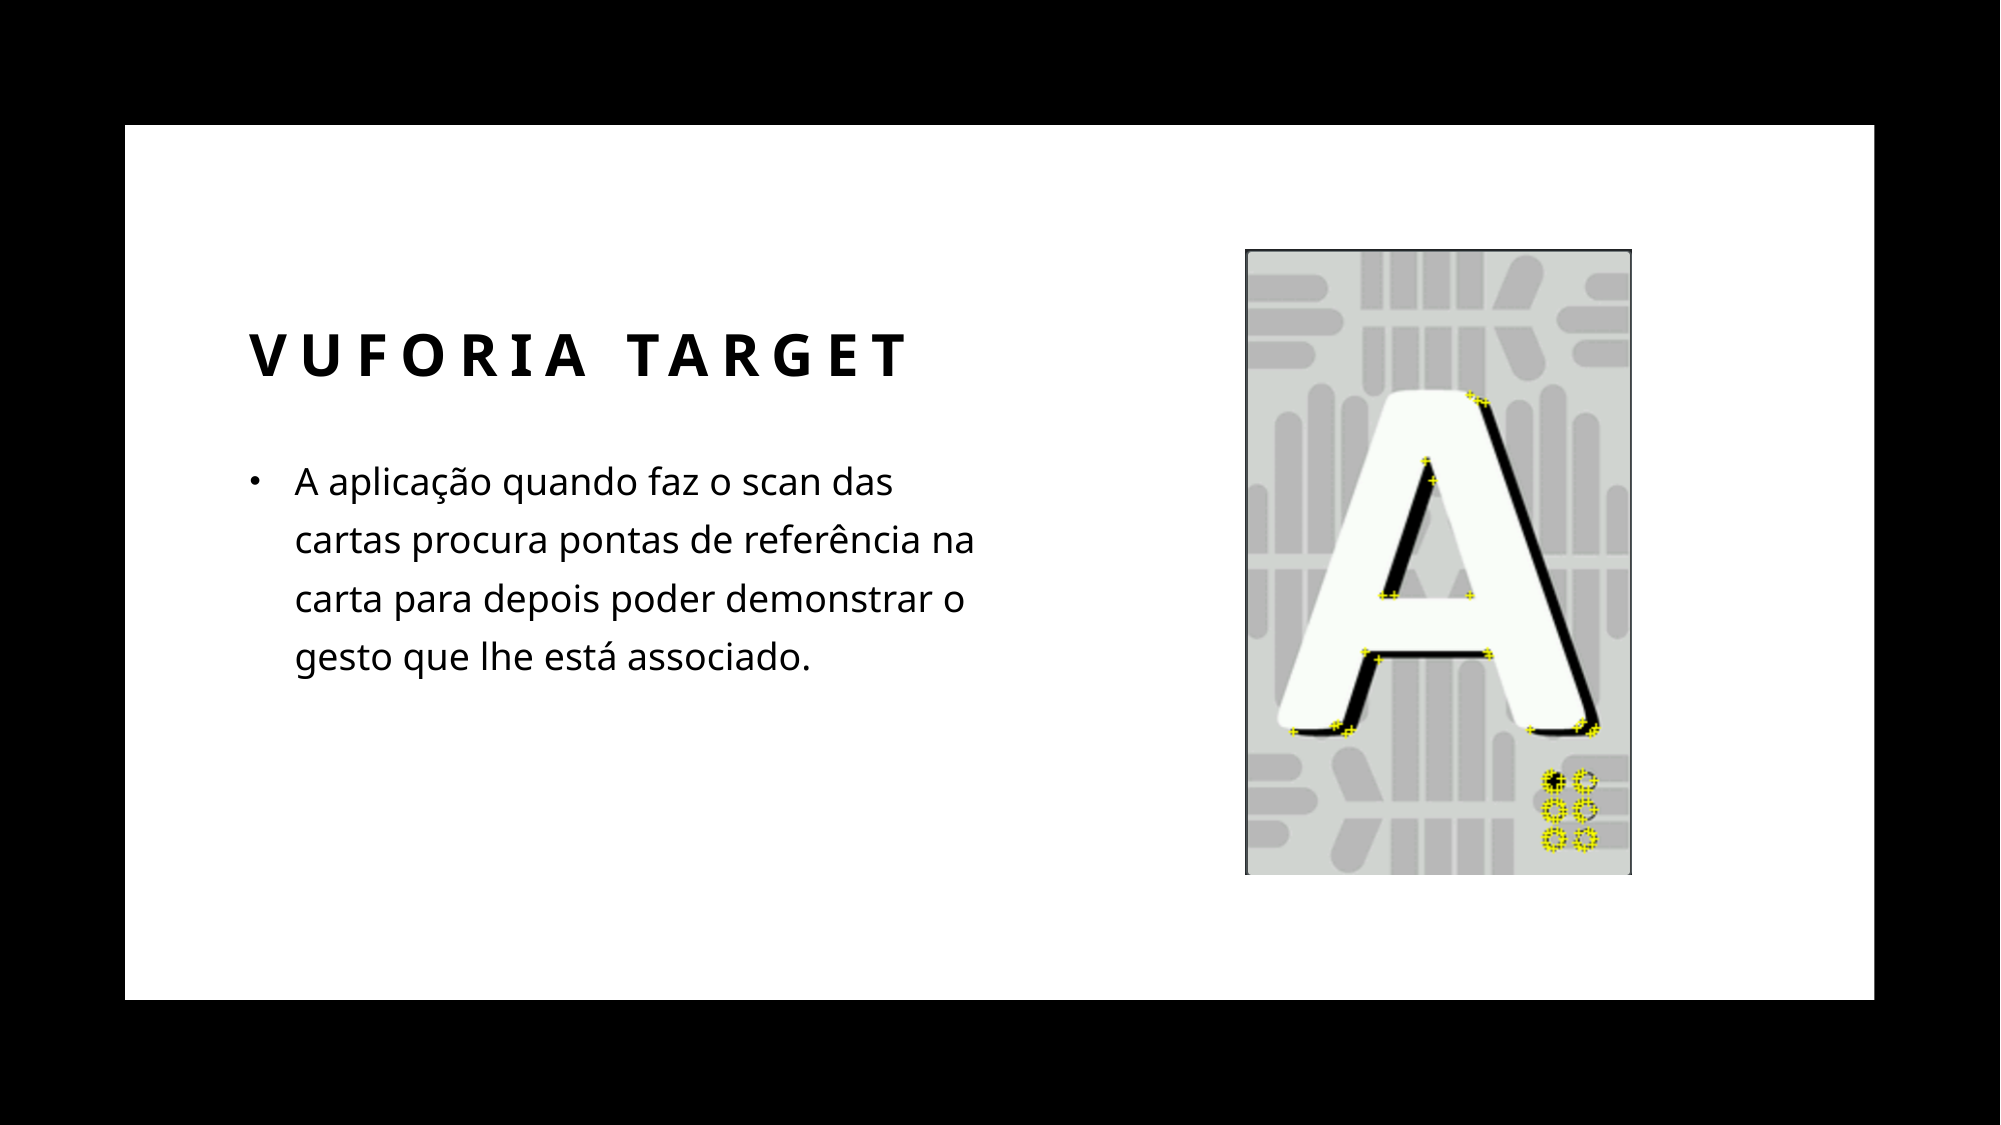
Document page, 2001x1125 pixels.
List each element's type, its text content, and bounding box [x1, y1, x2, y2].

text_box [0, 0, 2000, 1125]
title Vuforia Target [234, 225, 1027, 396]
picture [1245, 249, 1632, 875]
list A aplicação quando faz o scan das cartas procura pontas de referência na carta para depois poder demonstrar o gesto que lhe está associado. [234, 436, 1000, 892]
text_box [124, 124, 1875, 1001]
